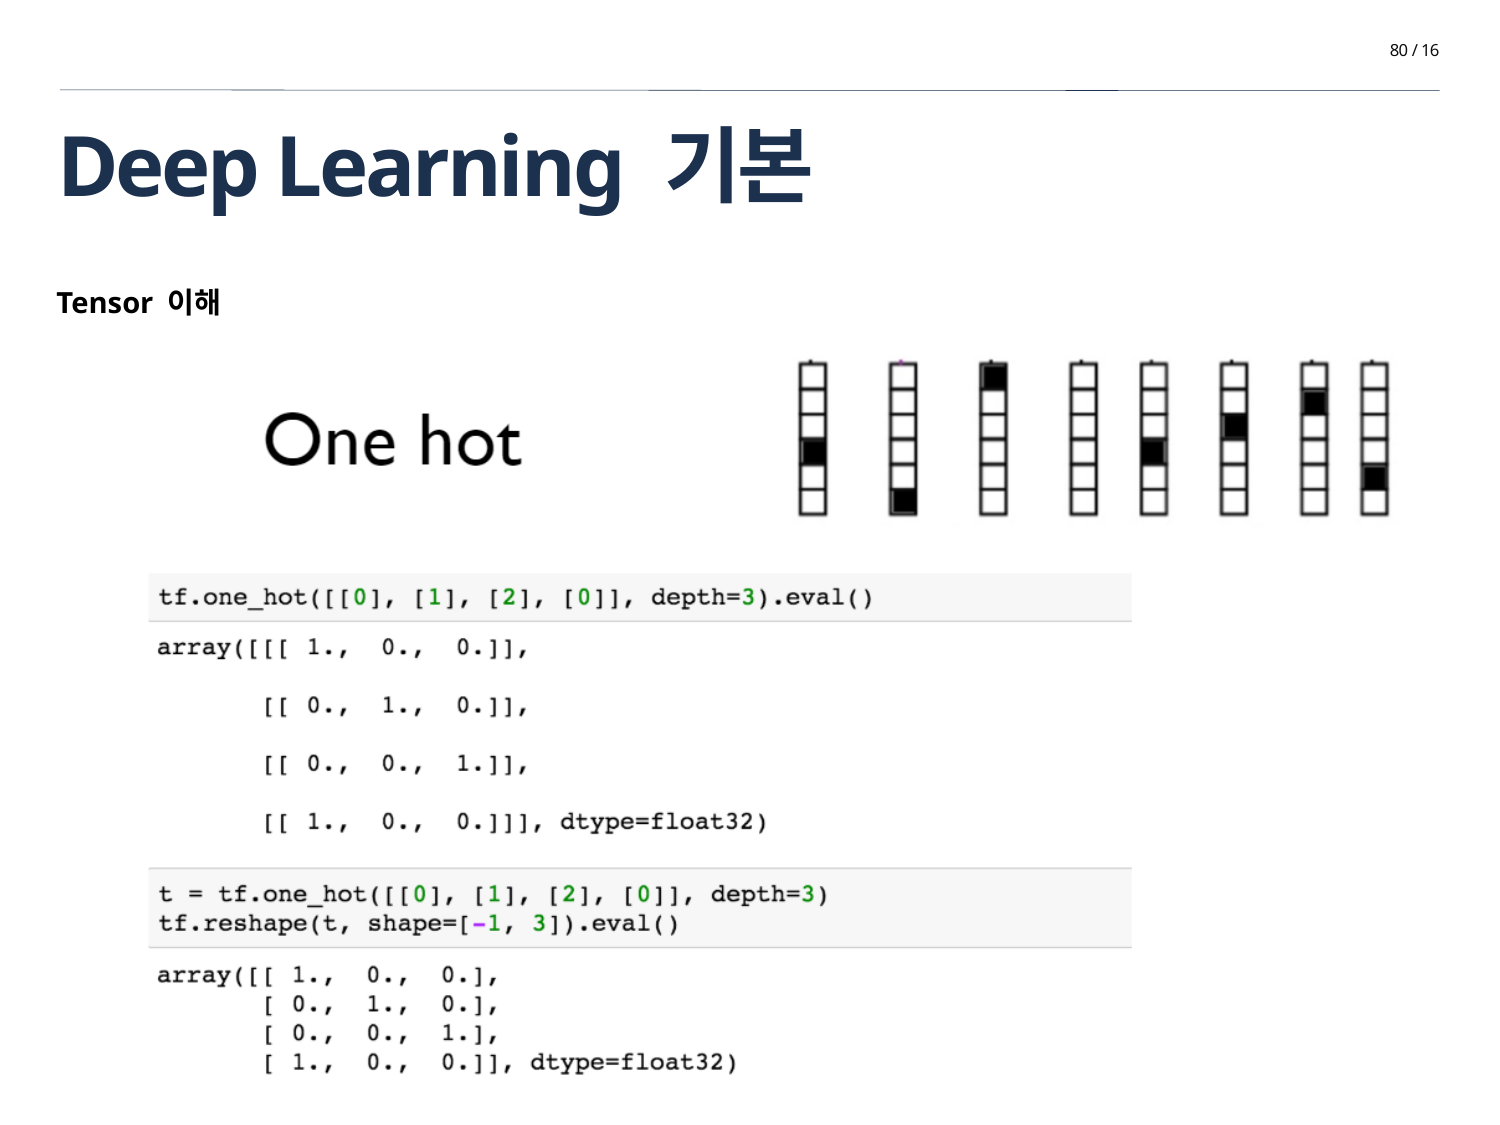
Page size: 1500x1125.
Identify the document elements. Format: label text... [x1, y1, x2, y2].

text_box 80 / 16 [1193, 32, 1455, 70]
title Deep Learning 기본 [42, 114, 1191, 212]
picture [80, 342, 1420, 1082]
text_box Tensor 이해 [41, 276, 1455, 1125]
